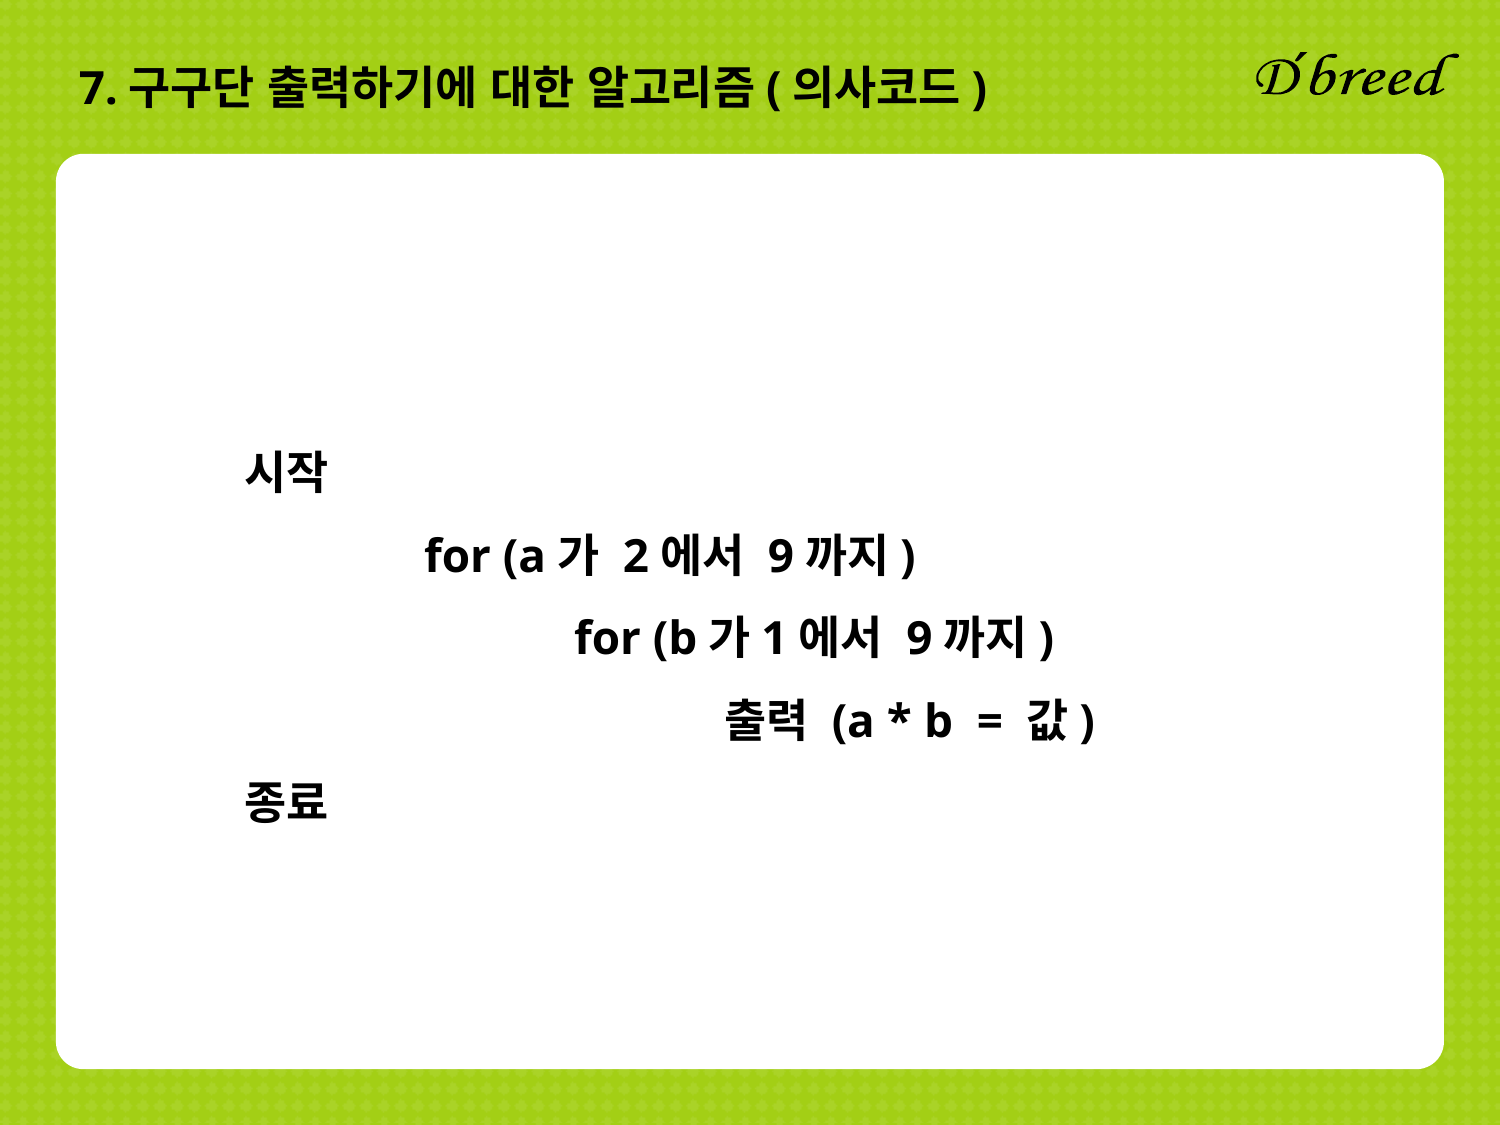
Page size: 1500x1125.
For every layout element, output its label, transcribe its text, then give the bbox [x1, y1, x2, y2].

text_box 시작 for (a가 2에서 9까지) for (b가1에서 9까지) 출력 (a * b = 값) 종료 [230, 408, 1365, 837]
picture [0, 0, 1500, 1125]
text_box 7.구구단 출력하기에 대한 알고리즘(의사코드) [64, 62, 1436, 122]
